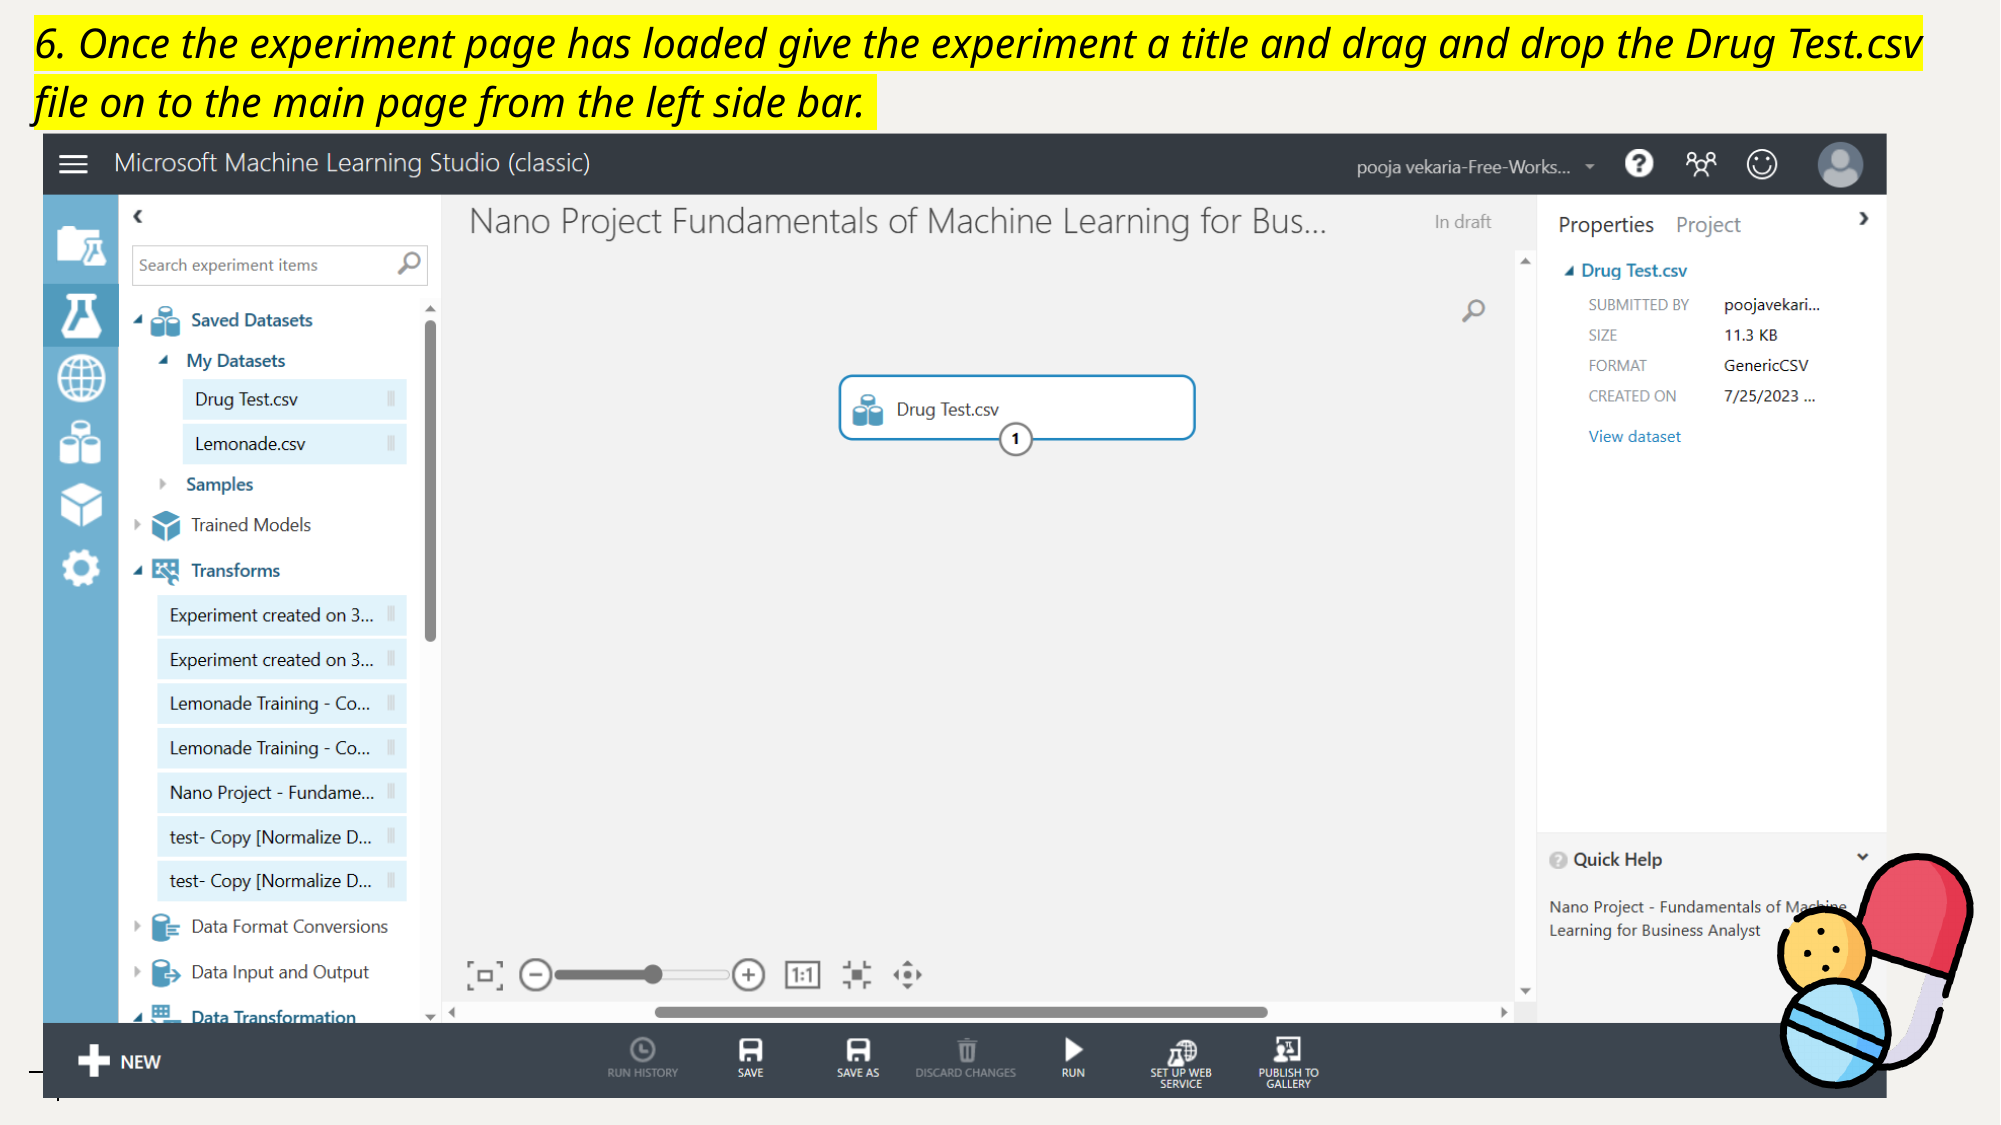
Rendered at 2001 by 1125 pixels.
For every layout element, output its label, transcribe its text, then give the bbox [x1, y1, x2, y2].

picture [43, 133, 1997, 1098]
title 6. Once the experiment page has loaded give the experiment a title and drag and drop the Drug Test.csv file on to the main page from the left side bar. [19, 0, 1983, 134]
